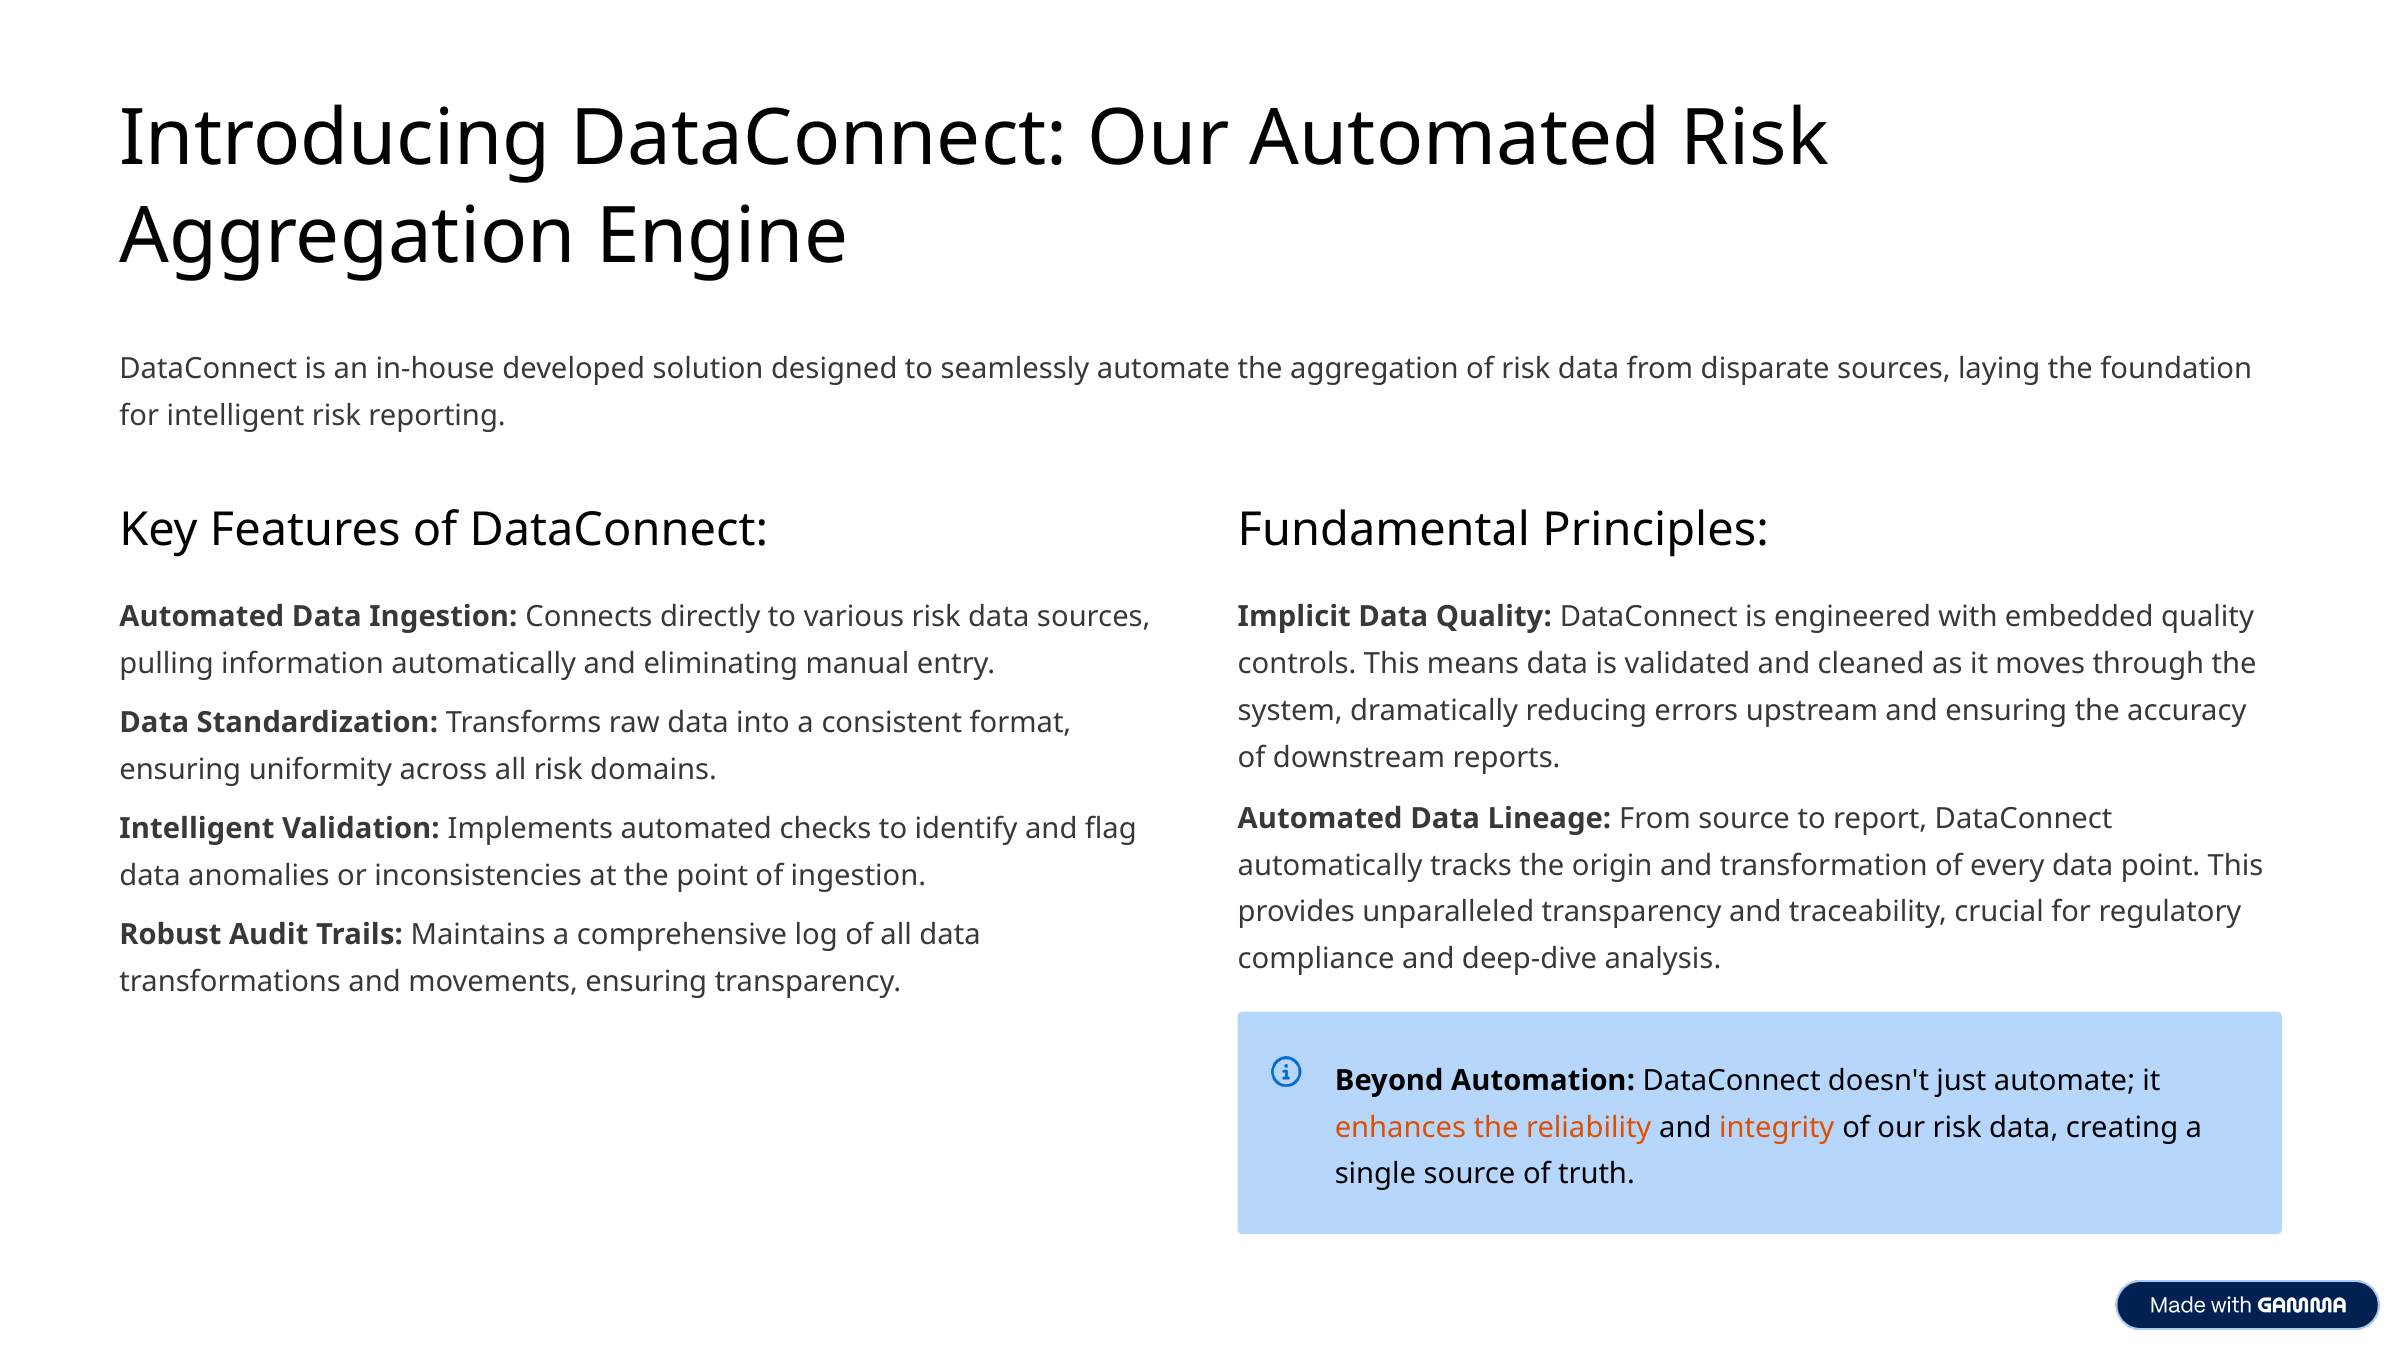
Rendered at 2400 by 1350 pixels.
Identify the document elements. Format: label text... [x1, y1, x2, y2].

text_box Robust Audit Trails: Maintains a comprehensive log of all data transformations and movements, ensuring transparency. [119, 903, 1164, 999]
picture [1267, 1056, 1305, 1087]
text_box Key Features of DataConnect: [119, 496, 738, 556]
text_box [1237, 1011, 2282, 1235]
text_box Intelligent Validation: Implements automated checks to identify and flag data anomalies or inconsistencies at the point of ingestion. [119, 797, 1164, 893]
text_box Introducing DataConnect: Our Automated Risk Aggregation Engine [119, 82, 2281, 279]
text_box Fundamental Principles: [1237, 496, 1752, 556]
text_box Automated Data Lineage: From source to report, DataConnect automatically tracks the origin and transformation of every data point. This provides unparalleled transparency and traceability, crucial for regulatory compliance and deep-dive analysis. [1237, 786, 2282, 979]
text_box Data Standardization: Transforms raw data into a consistent format, ensuring uniformity across all risk domains. [119, 691, 1164, 787]
text_box DataConnect is an in-house developed solution designed to seamlessly automate the aggregation of risk data from disparate sources, laying the foundation for intelligent risk reporting. [119, 337, 2281, 434]
picture [2106, 1271, 2389, 1339]
text_box Implicit Data Quality: DataConnect is engineered with embedded quality controls. This means data is validated and cleaned as it moves through the system, dramatically reducing errors upstream and ensuring the accuracy of downstream reports. [1237, 585, 2282, 777]
text_box Automated Data Ingestion: Connects directly to various risk data sources, pulling information automatically and eliminating manual entry. [119, 585, 1164, 681]
text_box Beyond Automation: DataConnect doesn't just automate; it enhances the reliability and integrity of our risk data, creating a single source of truth. [1334, 1049, 2252, 1193]
